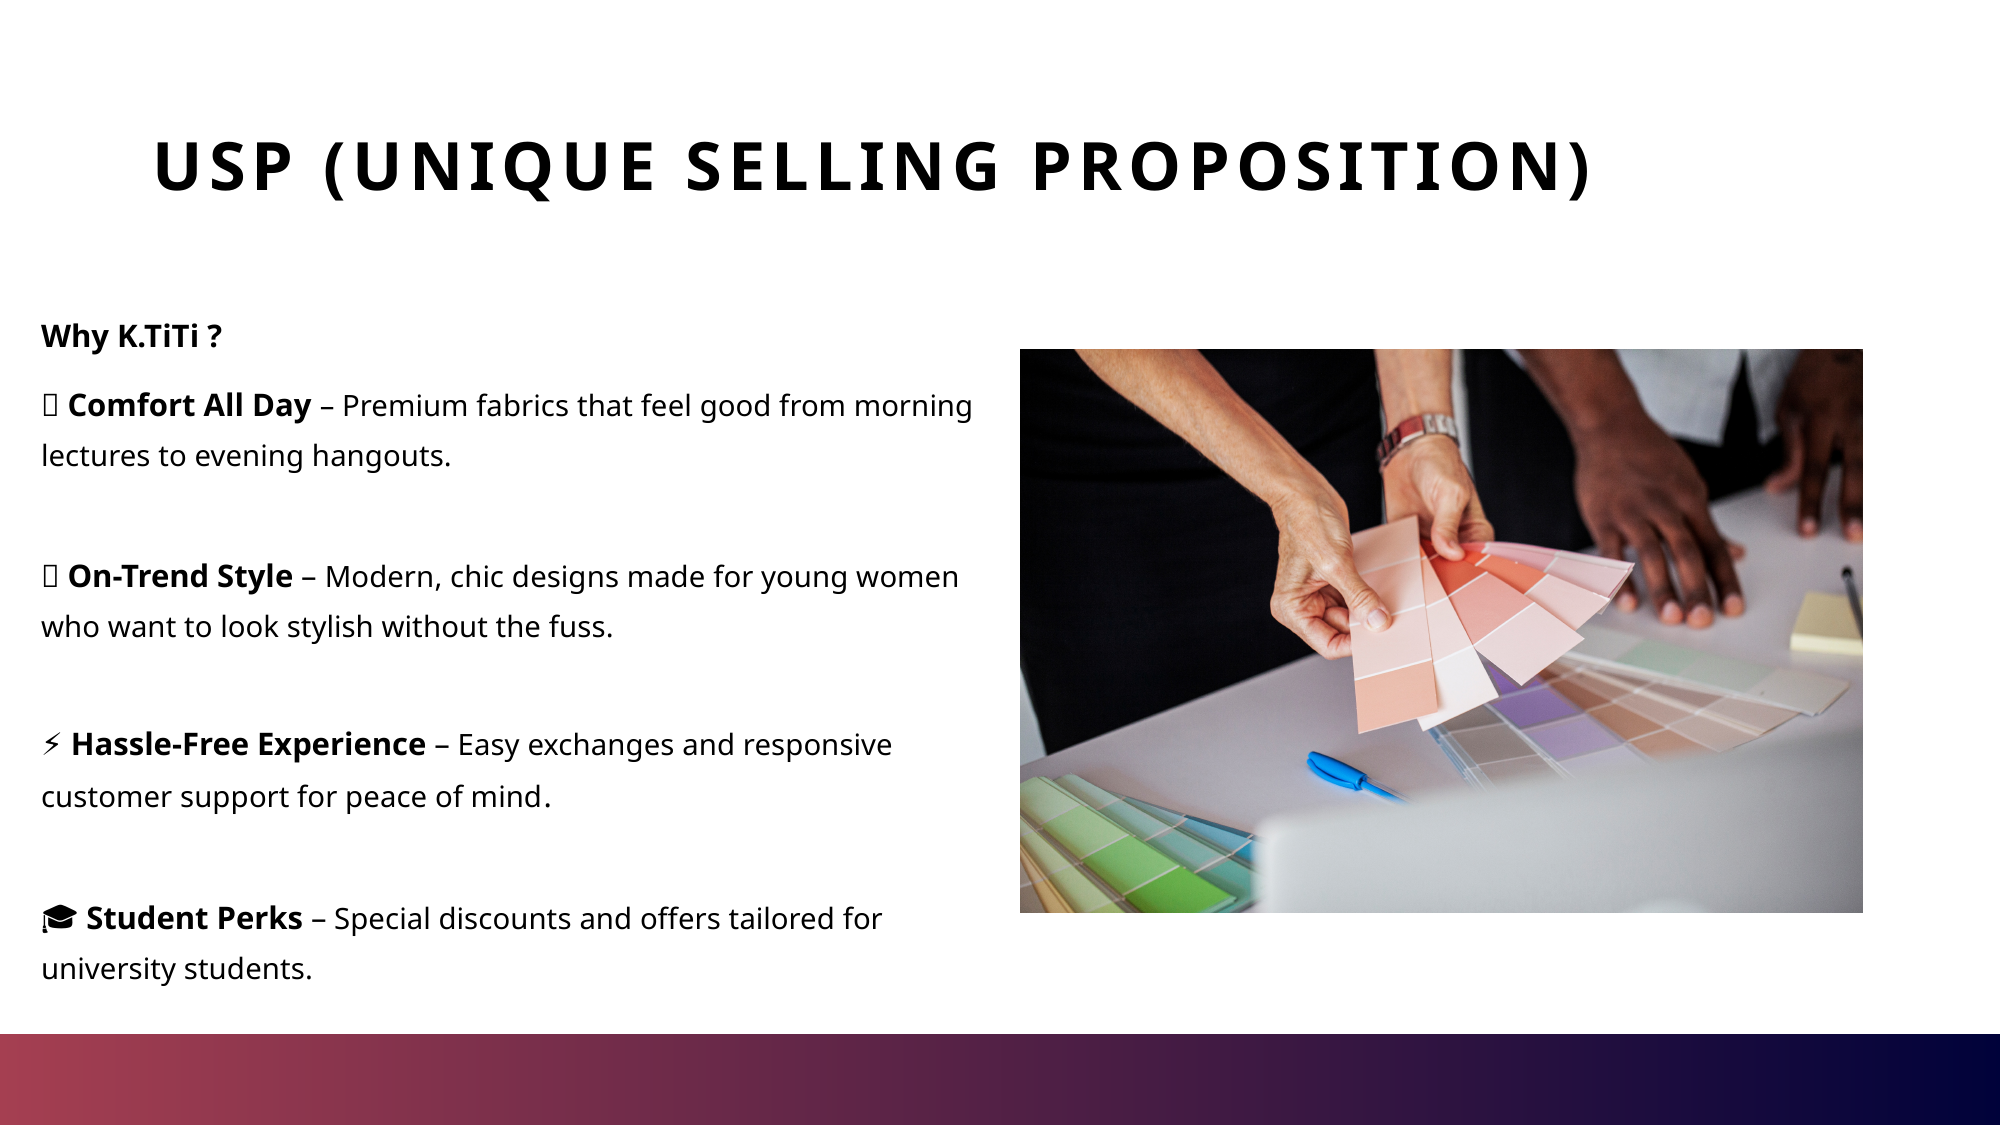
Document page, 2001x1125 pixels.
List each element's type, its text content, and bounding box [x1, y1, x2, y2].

list Why K.TiTi ? 👗 Comfort All Day – Premium fabrics that feel good from morning lectures to evening hangouts. 🌸 On-Trend Style – Modern, chic designs made for young women who want to look stylish without the fuss. ⚡ Hassle-Free Experience – Easy exchanges and responsive customer support for peace of mind. 🎓 Student Perks – Special discounts and offers tailored for university students. [26, 293, 1021, 993]
picture [1019, 349, 1863, 913]
title USP (Unique Selling Proposition) [137, 60, 1863, 278]
text_box [0, 1033, 2000, 1125]
